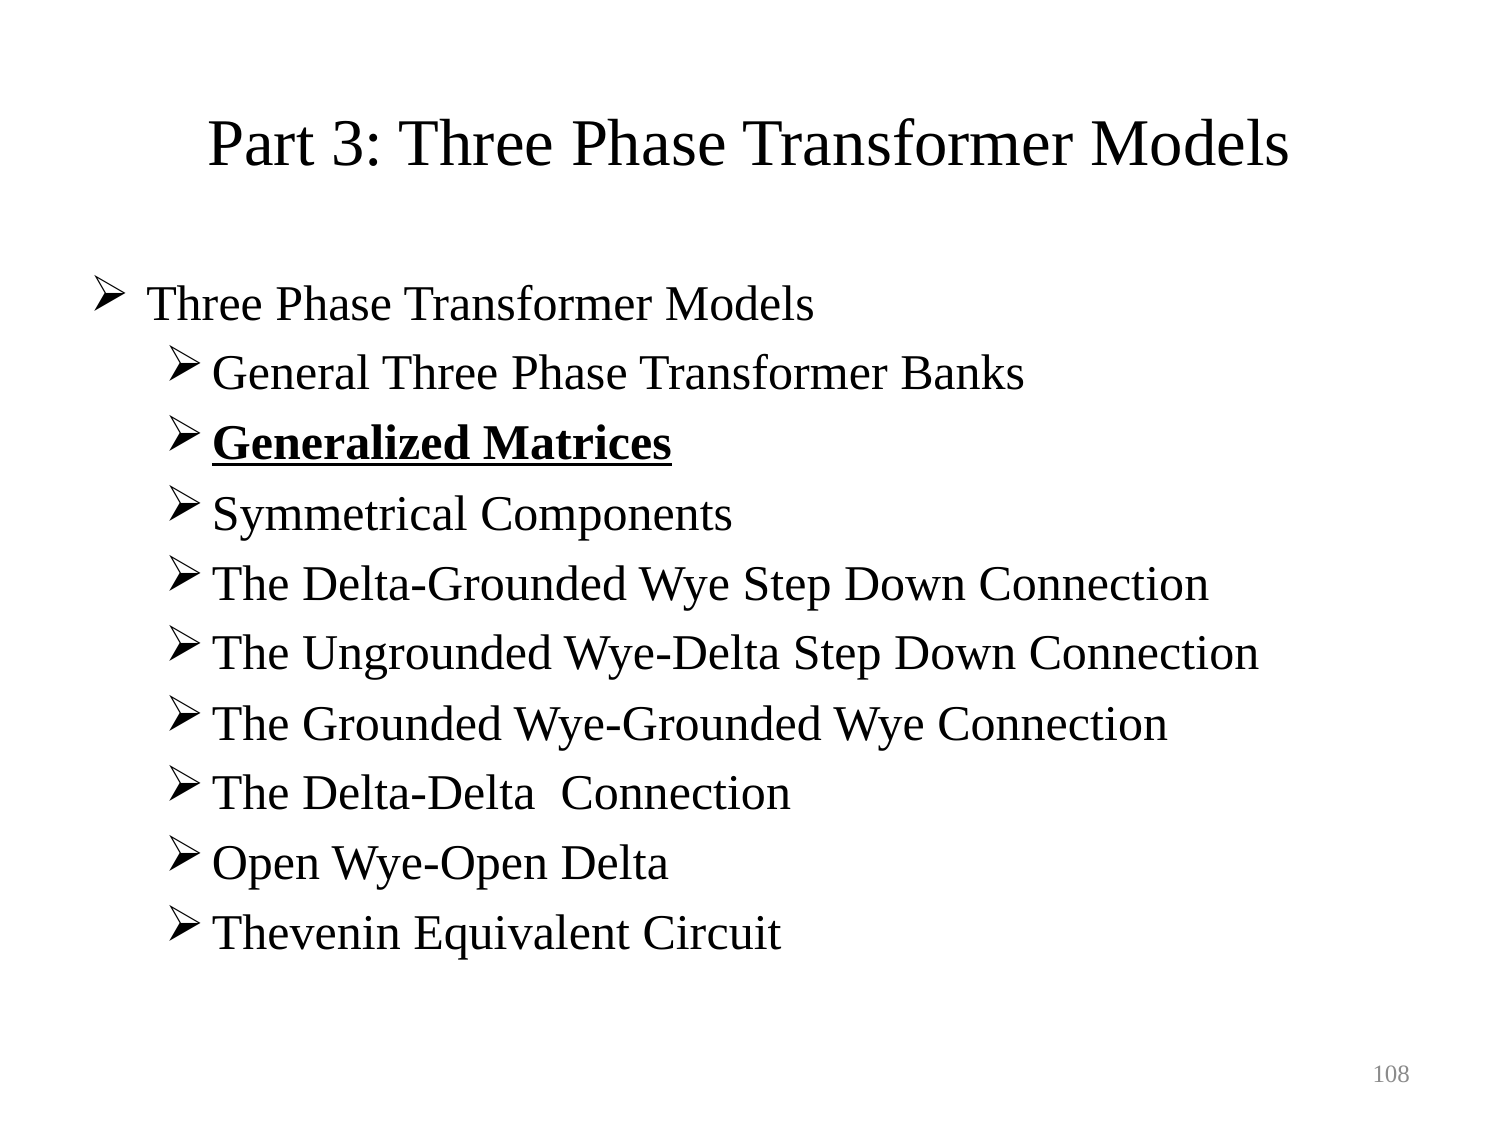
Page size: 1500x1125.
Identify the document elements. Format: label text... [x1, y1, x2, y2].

title Part 3: Three Phase Transformer Models [75, 45, 1425, 233]
list Three Phase Transformer Models General Three Phase Transformer Banks Generalized Matrices Symmetrical Components The Delta-Grounded Wye Step Down Connection The Ungrounded Wye-Delta Step Down Connection The Grounded Wye-Grounded Wye Connection The Delta-Delta Connection Open Wye-Open Delta Thevenin Equivalent Circuit [75, 262, 1425, 1005]
slide_number 108 [1074, 1042, 1425, 1103]
